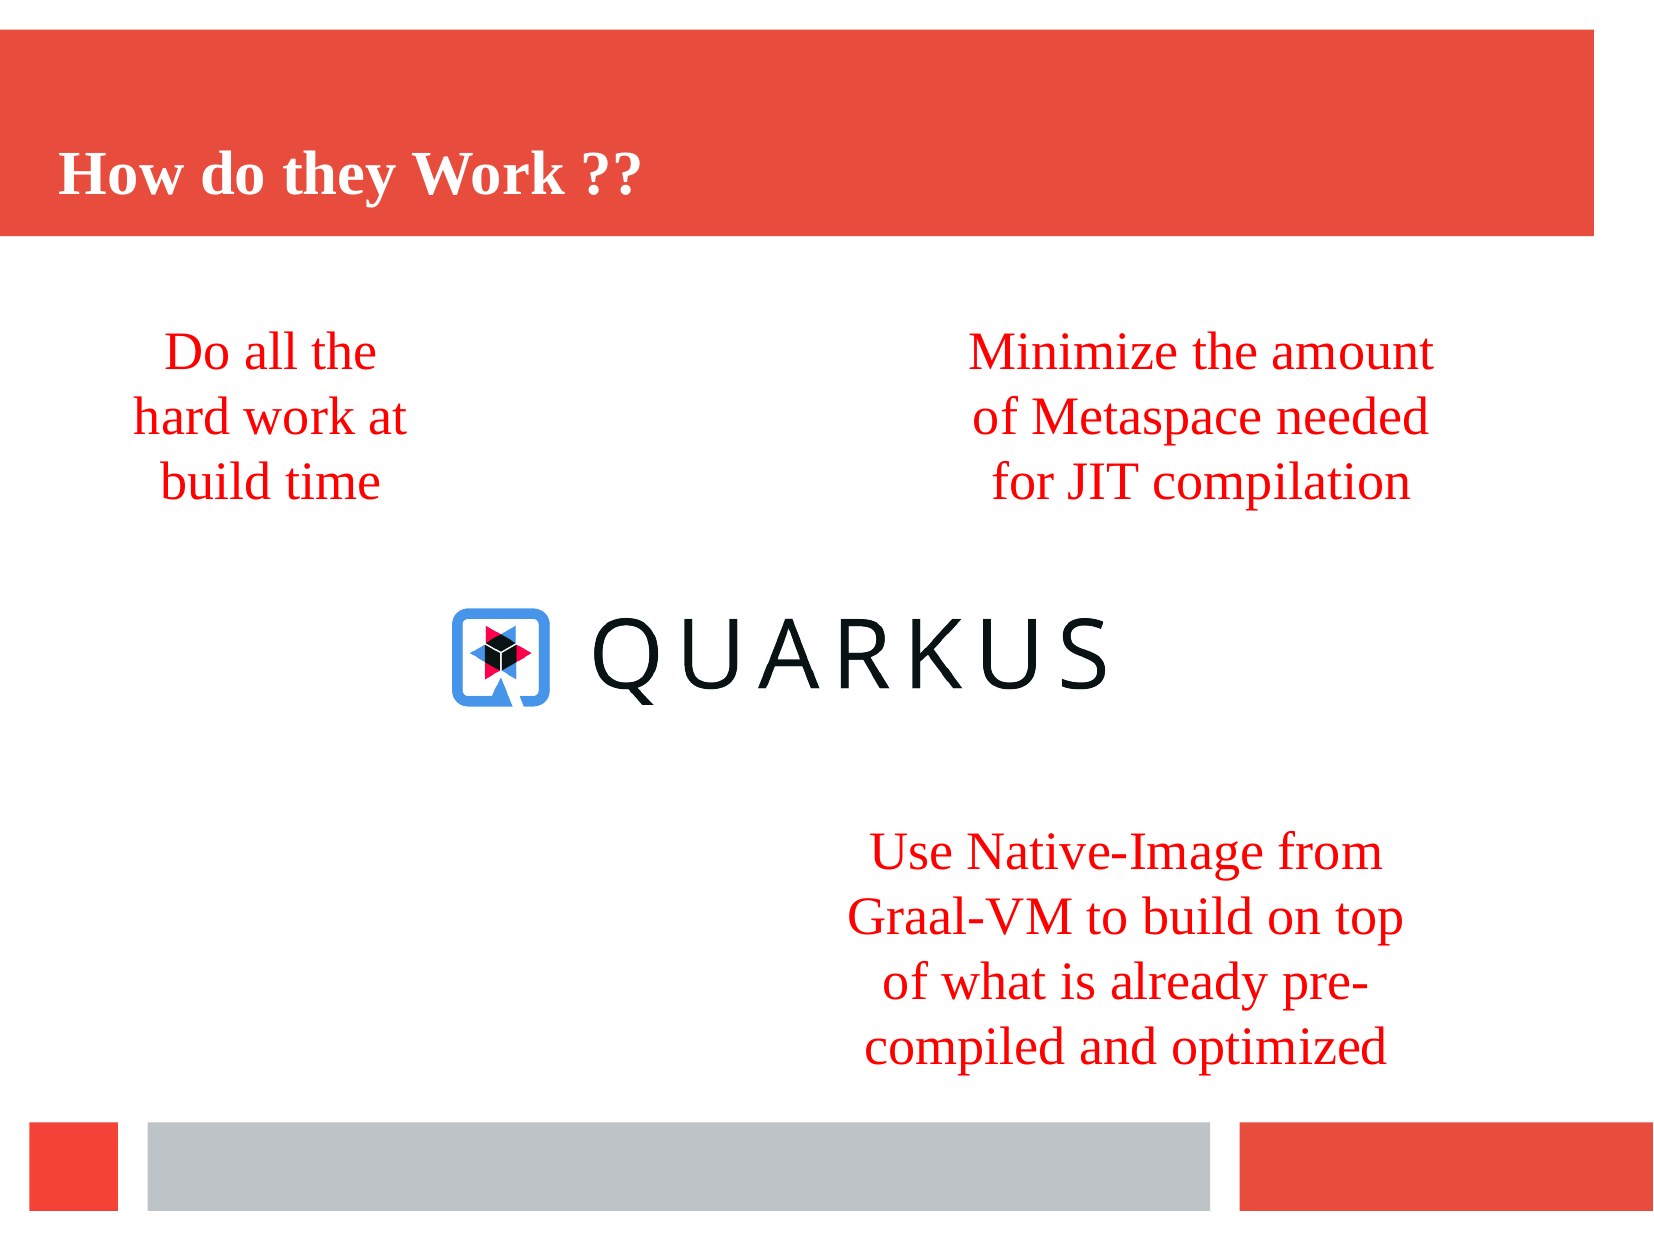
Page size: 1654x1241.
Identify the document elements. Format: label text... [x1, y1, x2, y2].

picture [451, 607, 1106, 708]
text_box Do all the hard work at build time [101, 307, 441, 512]
text_box Use Native-Image from Graal-VM to build on top of what is already pre-compiled and optimized [814, 807, 1439, 1096]
text_box Minimize the amount of Metaspace needed for JIT compilation [951, 307, 1452, 596]
text_box How do they Work ?? [58, 59, 1594, 207]
